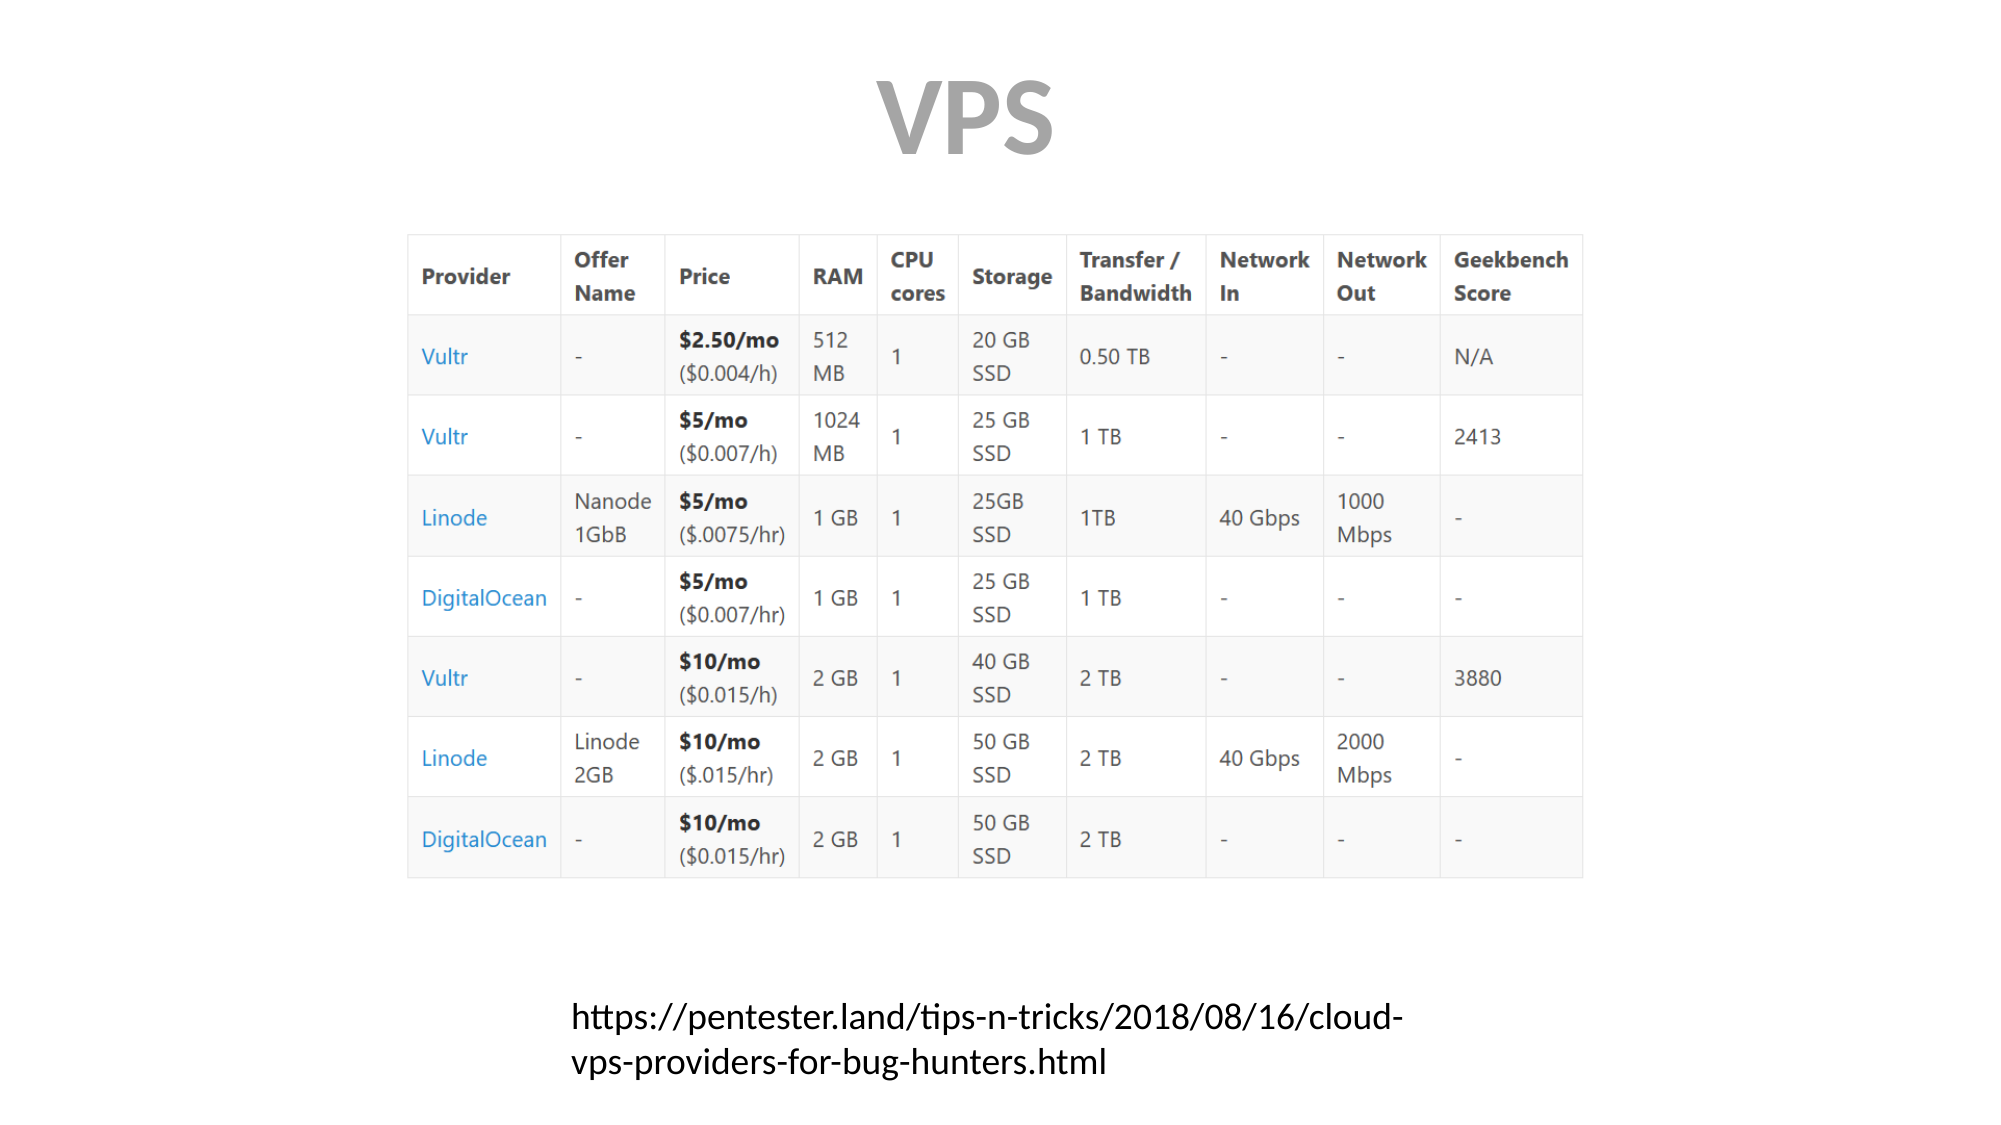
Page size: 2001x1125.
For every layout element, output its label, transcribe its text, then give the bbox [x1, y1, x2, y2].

text_box https://pentester.land/tips-n-tricks/2018/08/16/cloud-vps-providers-for-bug-hunters.html [556, 984, 1444, 1090]
picture [398, 229, 1601, 896]
text_box VPS [861, 34, 1072, 185]
